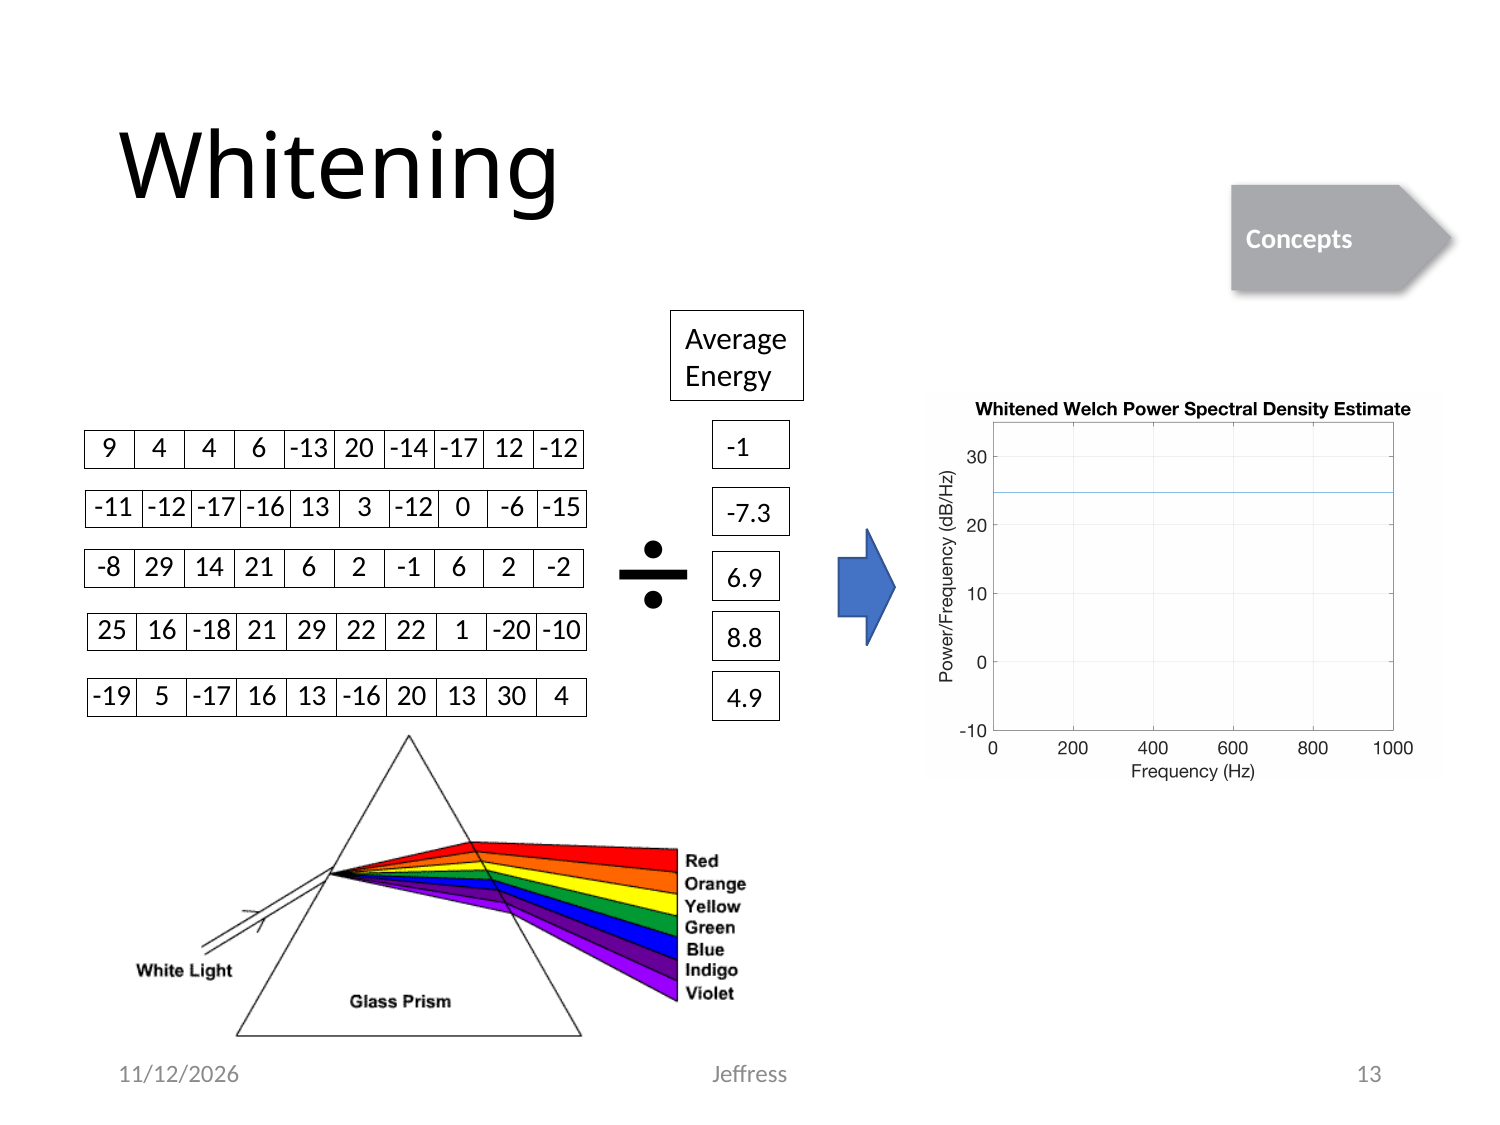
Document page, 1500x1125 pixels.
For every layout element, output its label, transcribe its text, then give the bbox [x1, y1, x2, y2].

picture [132, 734, 750, 1038]
table_header 22 [386, 614, 436, 650]
table_header 20 [335, 431, 384, 468]
table_header -16 [241, 491, 290, 527]
table_header -19 [88, 679, 136, 716]
table_header 4 [135, 431, 184, 468]
table_header 9 [85, 431, 134, 468]
table_header 2 [335, 550, 384, 587]
text_box Average Energy [670, 310, 804, 401]
table_header 14 [185, 550, 234, 587]
text_box 4.9 [712, 671, 780, 721]
table_header -12 [534, 431, 583, 468]
table_header -17 [192, 491, 240, 527]
table_header 30 [487, 679, 536, 716]
table_header 25 [88, 614, 136, 650]
table_header 13 [287, 679, 336, 716]
table_header 6 [235, 431, 284, 468]
table_header 5 [137, 679, 186, 716]
table_header 29 [135, 550, 184, 587]
table_header -11 [86, 491, 142, 527]
table_header 6 [435, 550, 483, 587]
text_box [837, 528, 897, 646]
table_header 12 [484, 431, 533, 468]
table_header -8 [85, 550, 134, 587]
table_header 3 [340, 491, 389, 527]
table_header 29 [287, 614, 336, 650]
table_header -17 [187, 679, 236, 716]
slide_number 13 [1059, 1042, 1397, 1103]
table_header -15 [538, 491, 586, 527]
table_header 13 [437, 679, 486, 716]
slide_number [103, 1042, 441, 1103]
table_header 0 [439, 491, 487, 527]
table_header -14 [385, 431, 434, 468]
table_header -13 [285, 431, 334, 468]
table_header 4 [185, 431, 234, 468]
text_box 8.8 [712, 611, 780, 661]
table_header -1 [385, 550, 434, 587]
table_header 4 [537, 679, 586, 716]
table_header 13 [291, 491, 339, 527]
table_header -6 [488, 491, 537, 527]
table_header -2 [534, 550, 583, 587]
table_header 16 [237, 679, 286, 716]
table_header -12 [143, 491, 191, 527]
title Whitening [103, 59, 1397, 278]
table_header -16 [337, 679, 386, 716]
table_header -17 [435, 431, 483, 468]
text_box -1 [712, 420, 790, 469]
table_header -12 [390, 491, 438, 527]
table_header 21 [235, 550, 284, 587]
text_box 6.9 [712, 551, 780, 601]
text_box -7.3 [712, 487, 790, 536]
text_box ÷ [601, 465, 682, 661]
footer Jeffress [496, 1042, 1004, 1103]
picture [926, 393, 1442, 781]
table_header -20 [487, 614, 536, 650]
table_header -18 [187, 614, 236, 650]
text_box Concepts [1231, 184, 1452, 291]
table_header 20 [387, 679, 436, 716]
table_header 16 [137, 614, 186, 650]
table_header -10 [537, 614, 586, 650]
table_header 22 [337, 614, 385, 650]
table_header 1 [437, 614, 486, 650]
table_header 6 [285, 550, 334, 587]
table_header 2 [484, 550, 533, 587]
table_header 21 [237, 614, 286, 650]
